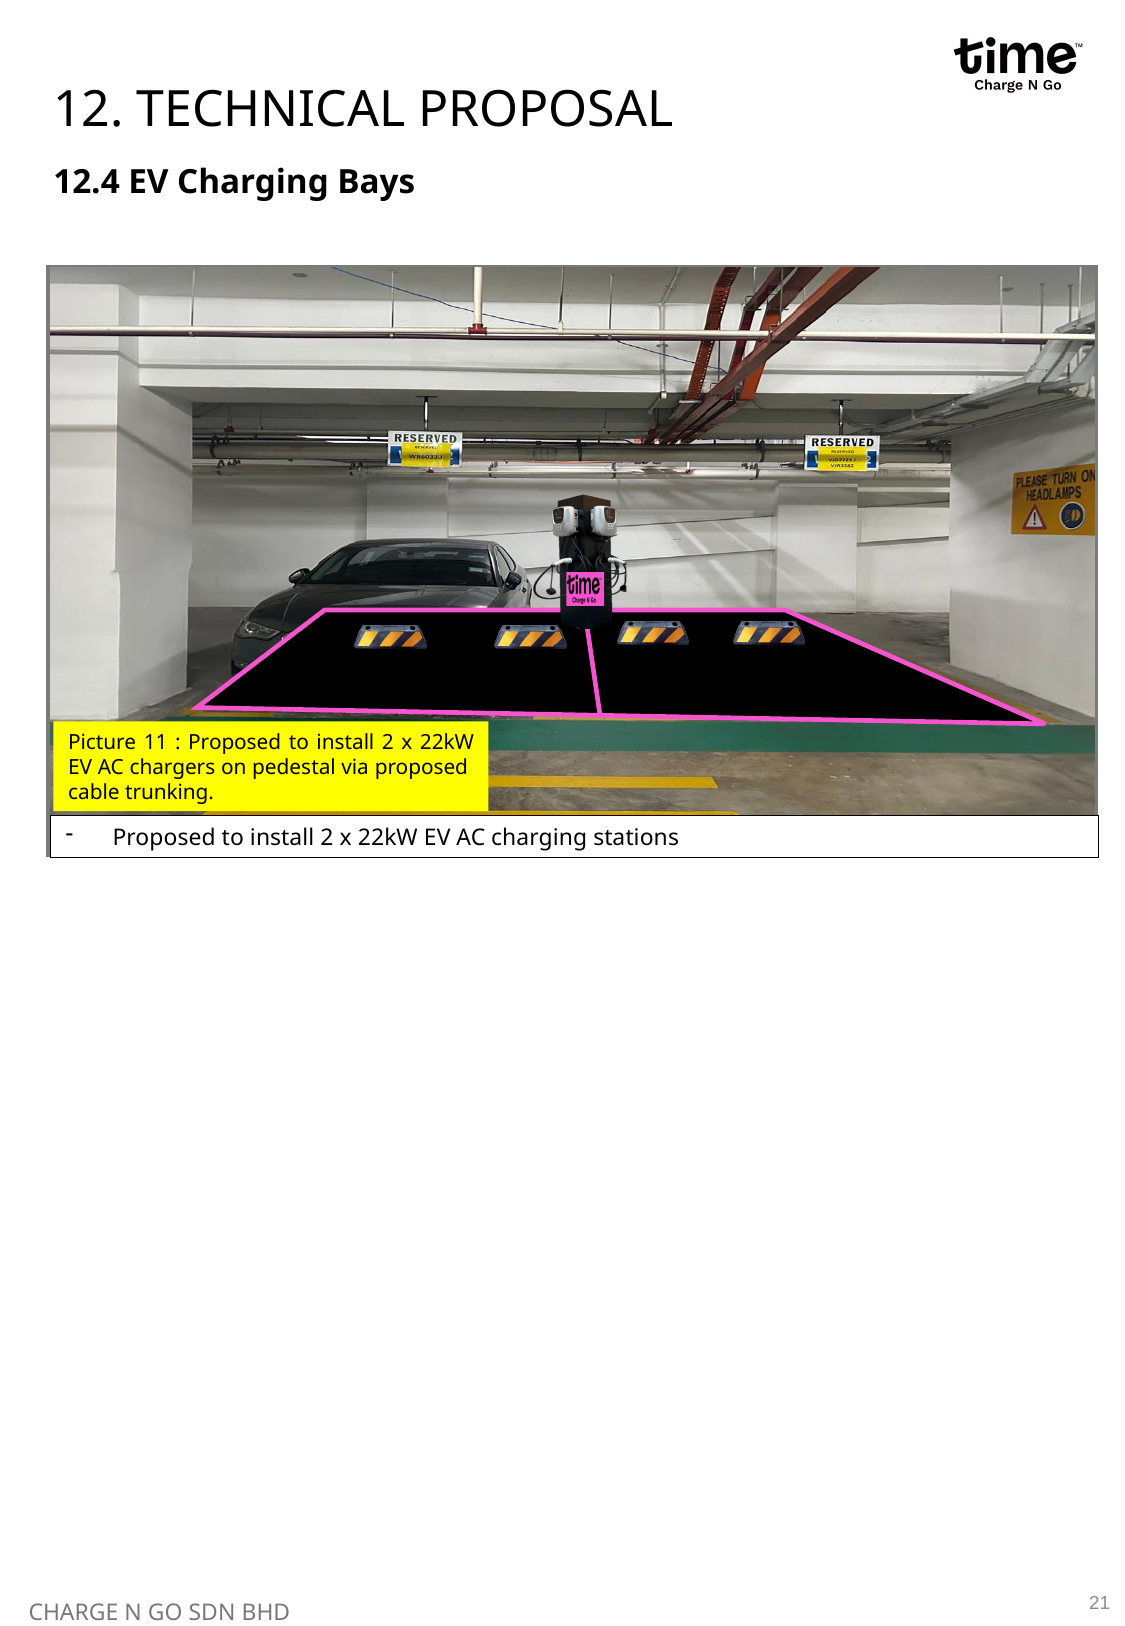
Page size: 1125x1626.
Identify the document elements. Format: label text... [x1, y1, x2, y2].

slide_number 21 [1015, 1579, 1125, 1625]
picture [50, 266, 1096, 816]
text_box Proposed to install 2 x 22kW EV AC charging stations [50, 821, 1099, 858]
title 12. TECHNICAL PROPOSAL [38, 47, 950, 174]
text_box [46, 820, 50, 857]
text_box 12.4 EV Charging Bays [38, 152, 616, 208]
picture [910, 0, 1125, 130]
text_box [529, 493, 627, 629]
footer CHARGE N GO SDN BHD [0, 1597, 320, 1625]
